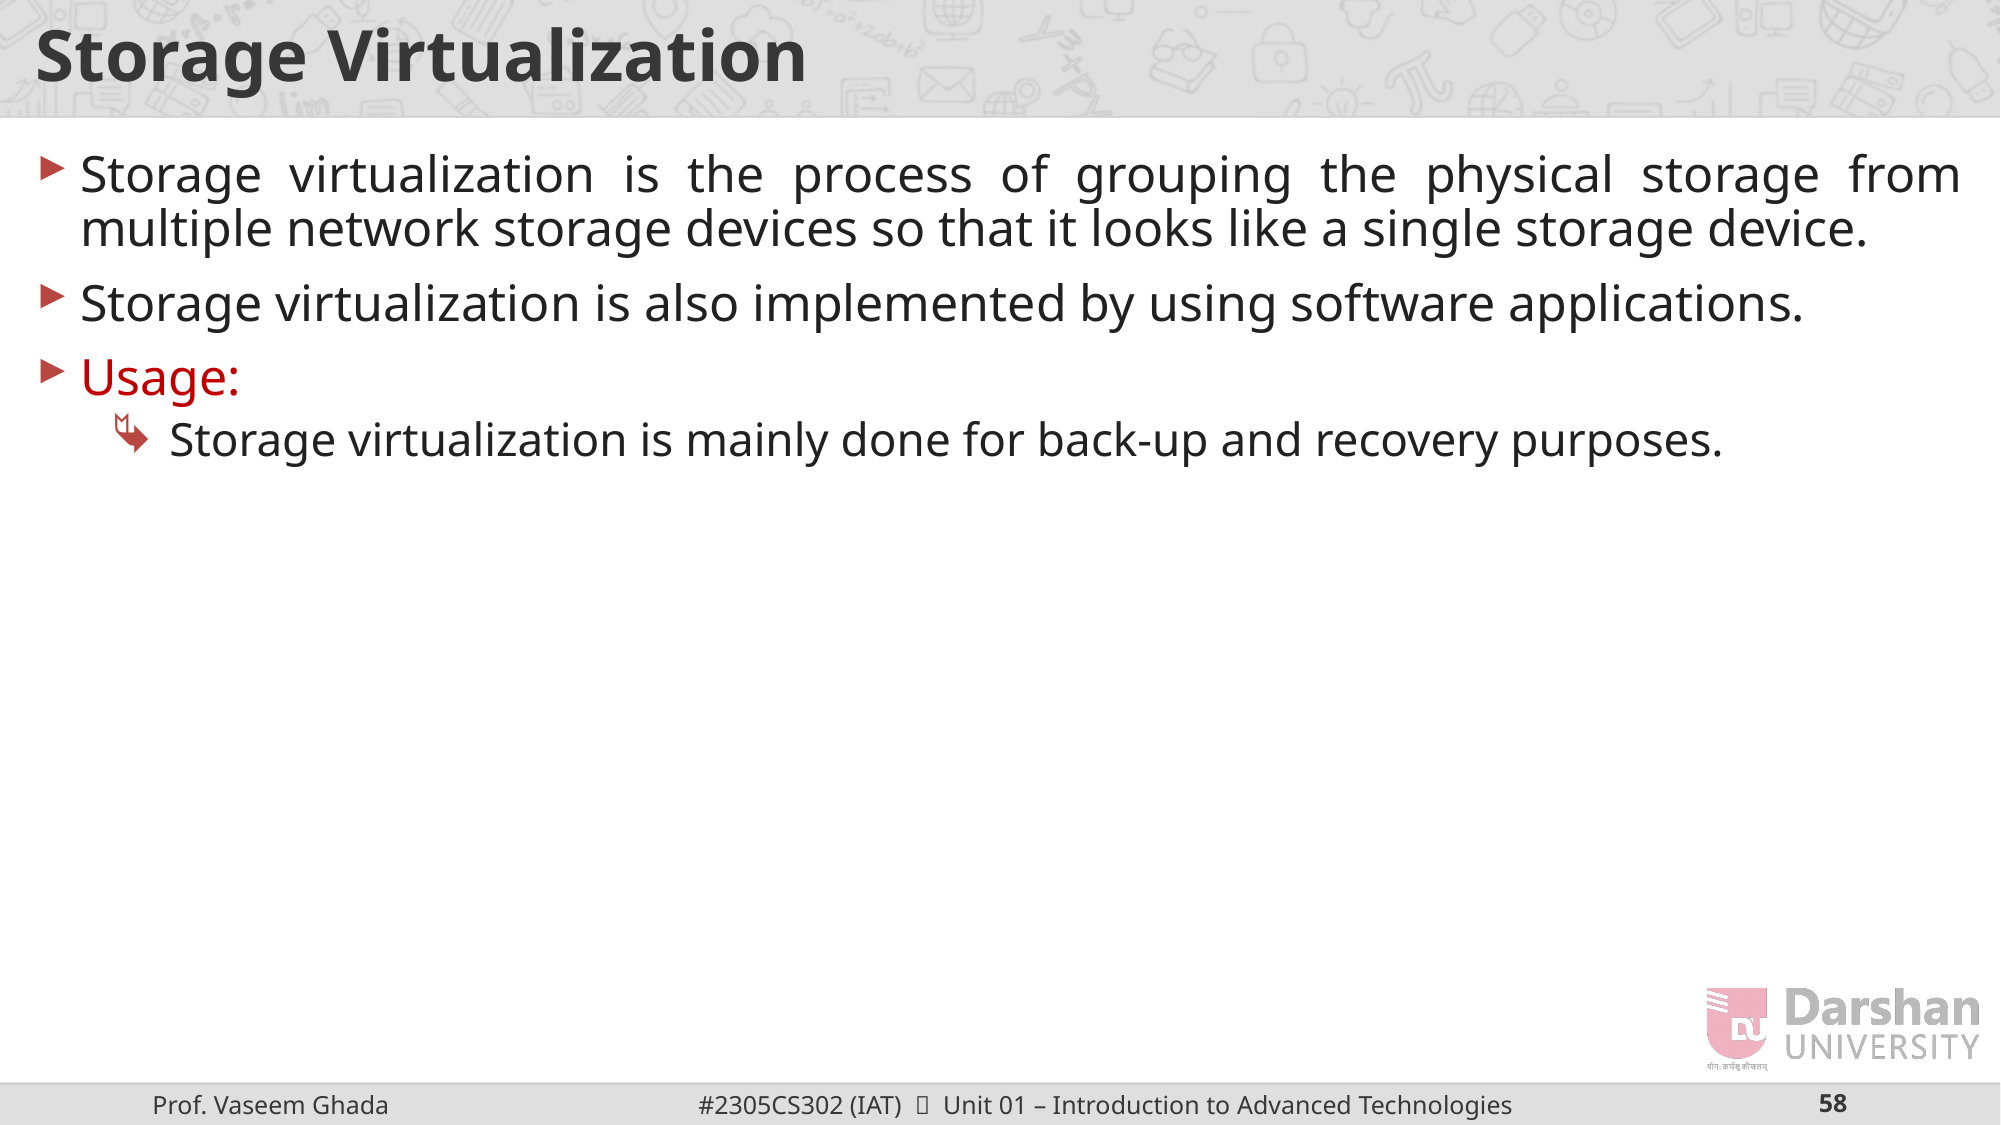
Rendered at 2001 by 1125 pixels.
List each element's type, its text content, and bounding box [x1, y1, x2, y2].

title Storage Virtualization [0, 0, 2000, 117]
picture [1707, 1059, 1979, 1071]
list Storage virtualization is the process of grouping the physical storage from multiple network storage devices so that it looks like a single storage device. Storage virtualization is also implemented by using software applications. Usage: Storage virtualization is mainly done for back-up and recovery purposes. [21, 141, 1979, 1059]
